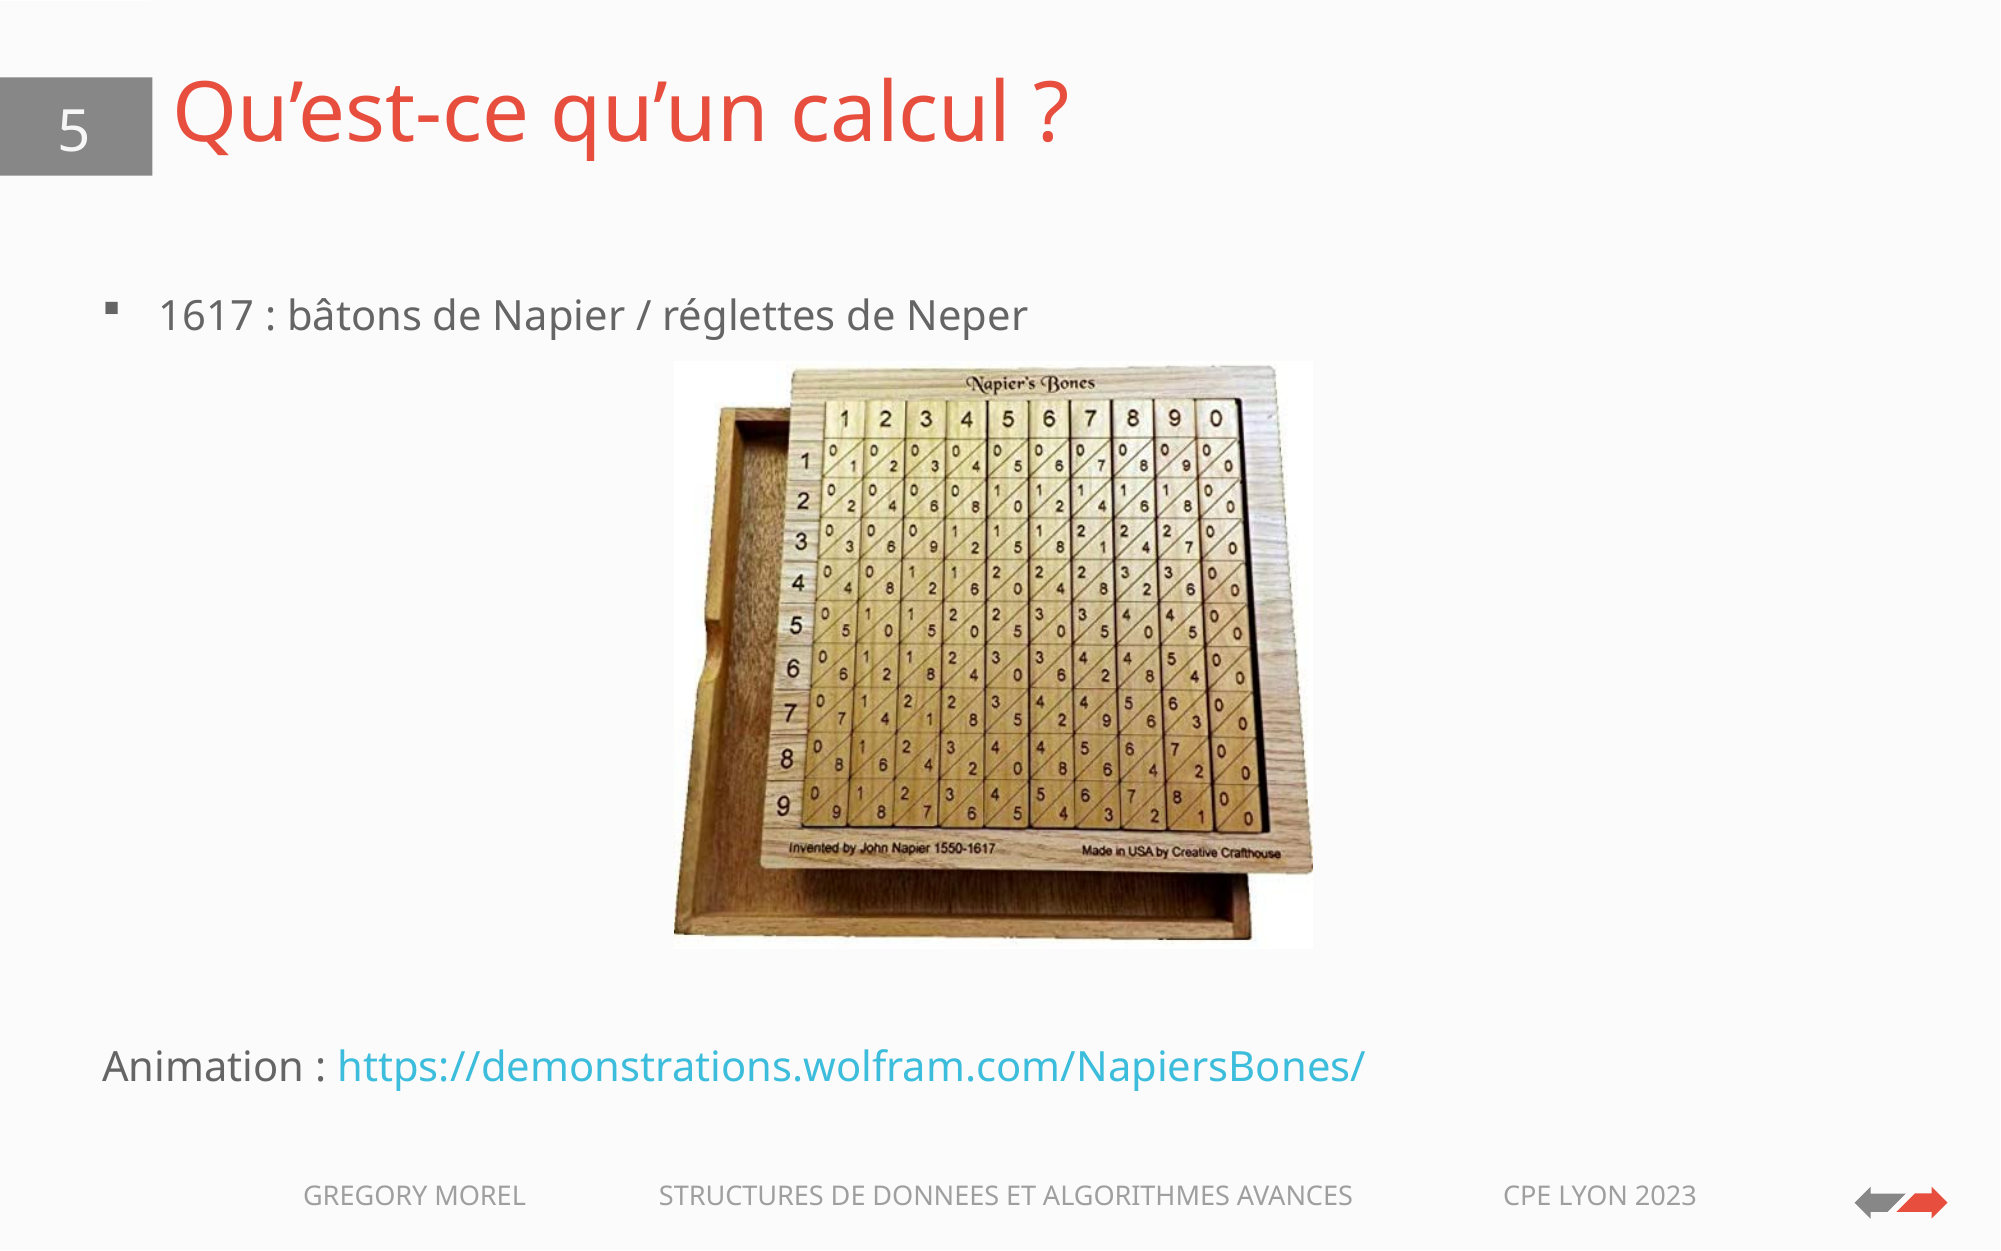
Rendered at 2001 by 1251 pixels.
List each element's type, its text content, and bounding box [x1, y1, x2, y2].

title Qu’est-ce qu’un calcul ? [158, 19, 1659, 168]
slide_number 5 [13, 85, 134, 162]
picture [674, 361, 1313, 949]
text_box 1617 : bâtons de Napier / réglettes de Neper Animation : https://demonstrations.wolfram.com/NapiersBones/ [57, 281, 1930, 1154]
